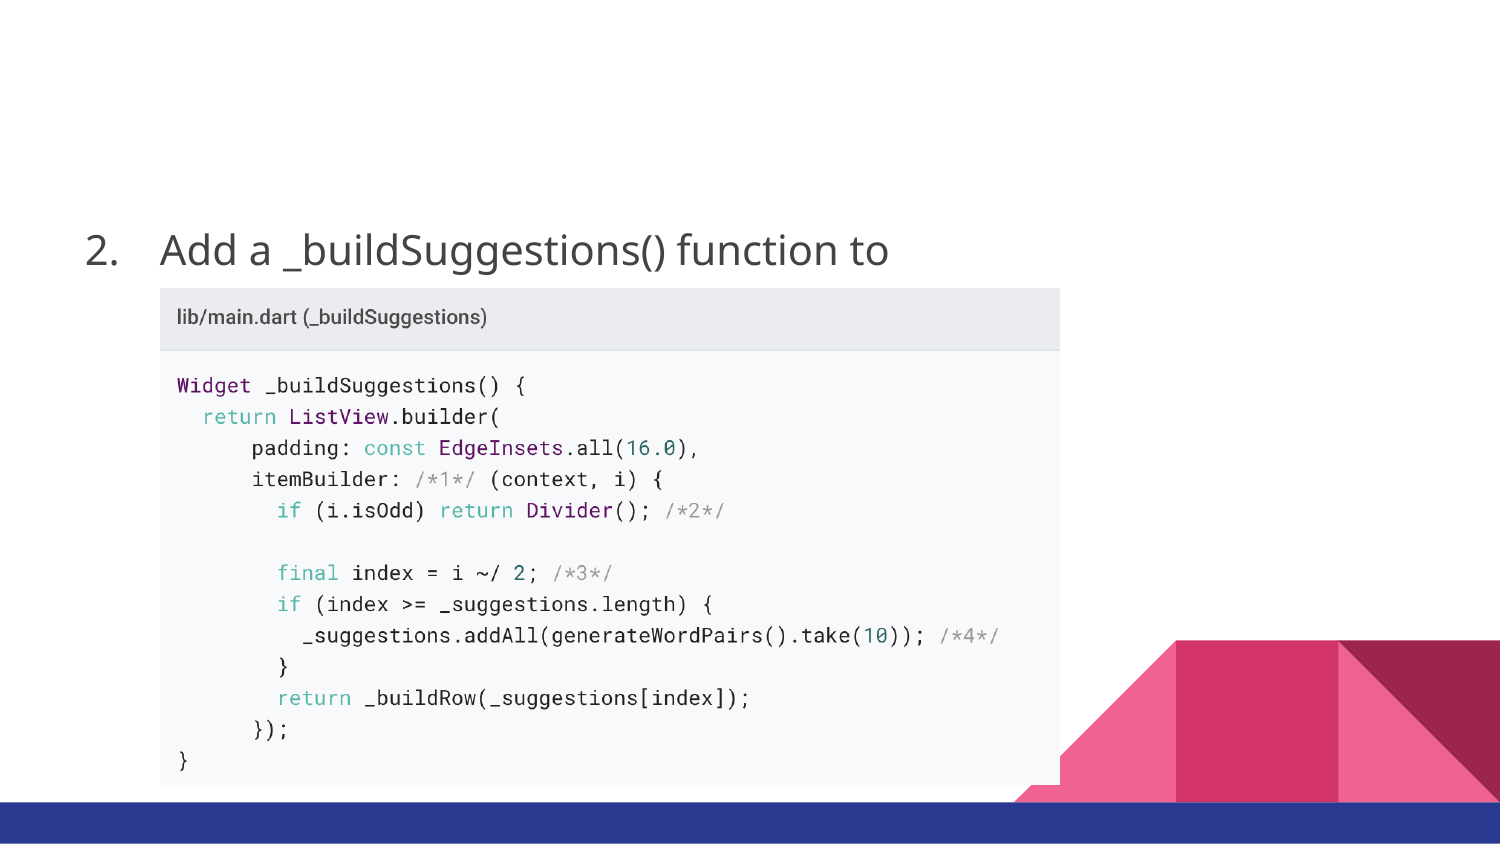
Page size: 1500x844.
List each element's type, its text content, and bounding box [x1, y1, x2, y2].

picture [159, 288, 1060, 785]
list Add a _buildSuggestions() function to the RandomWordsState class: [51, 201, 1449, 750]
